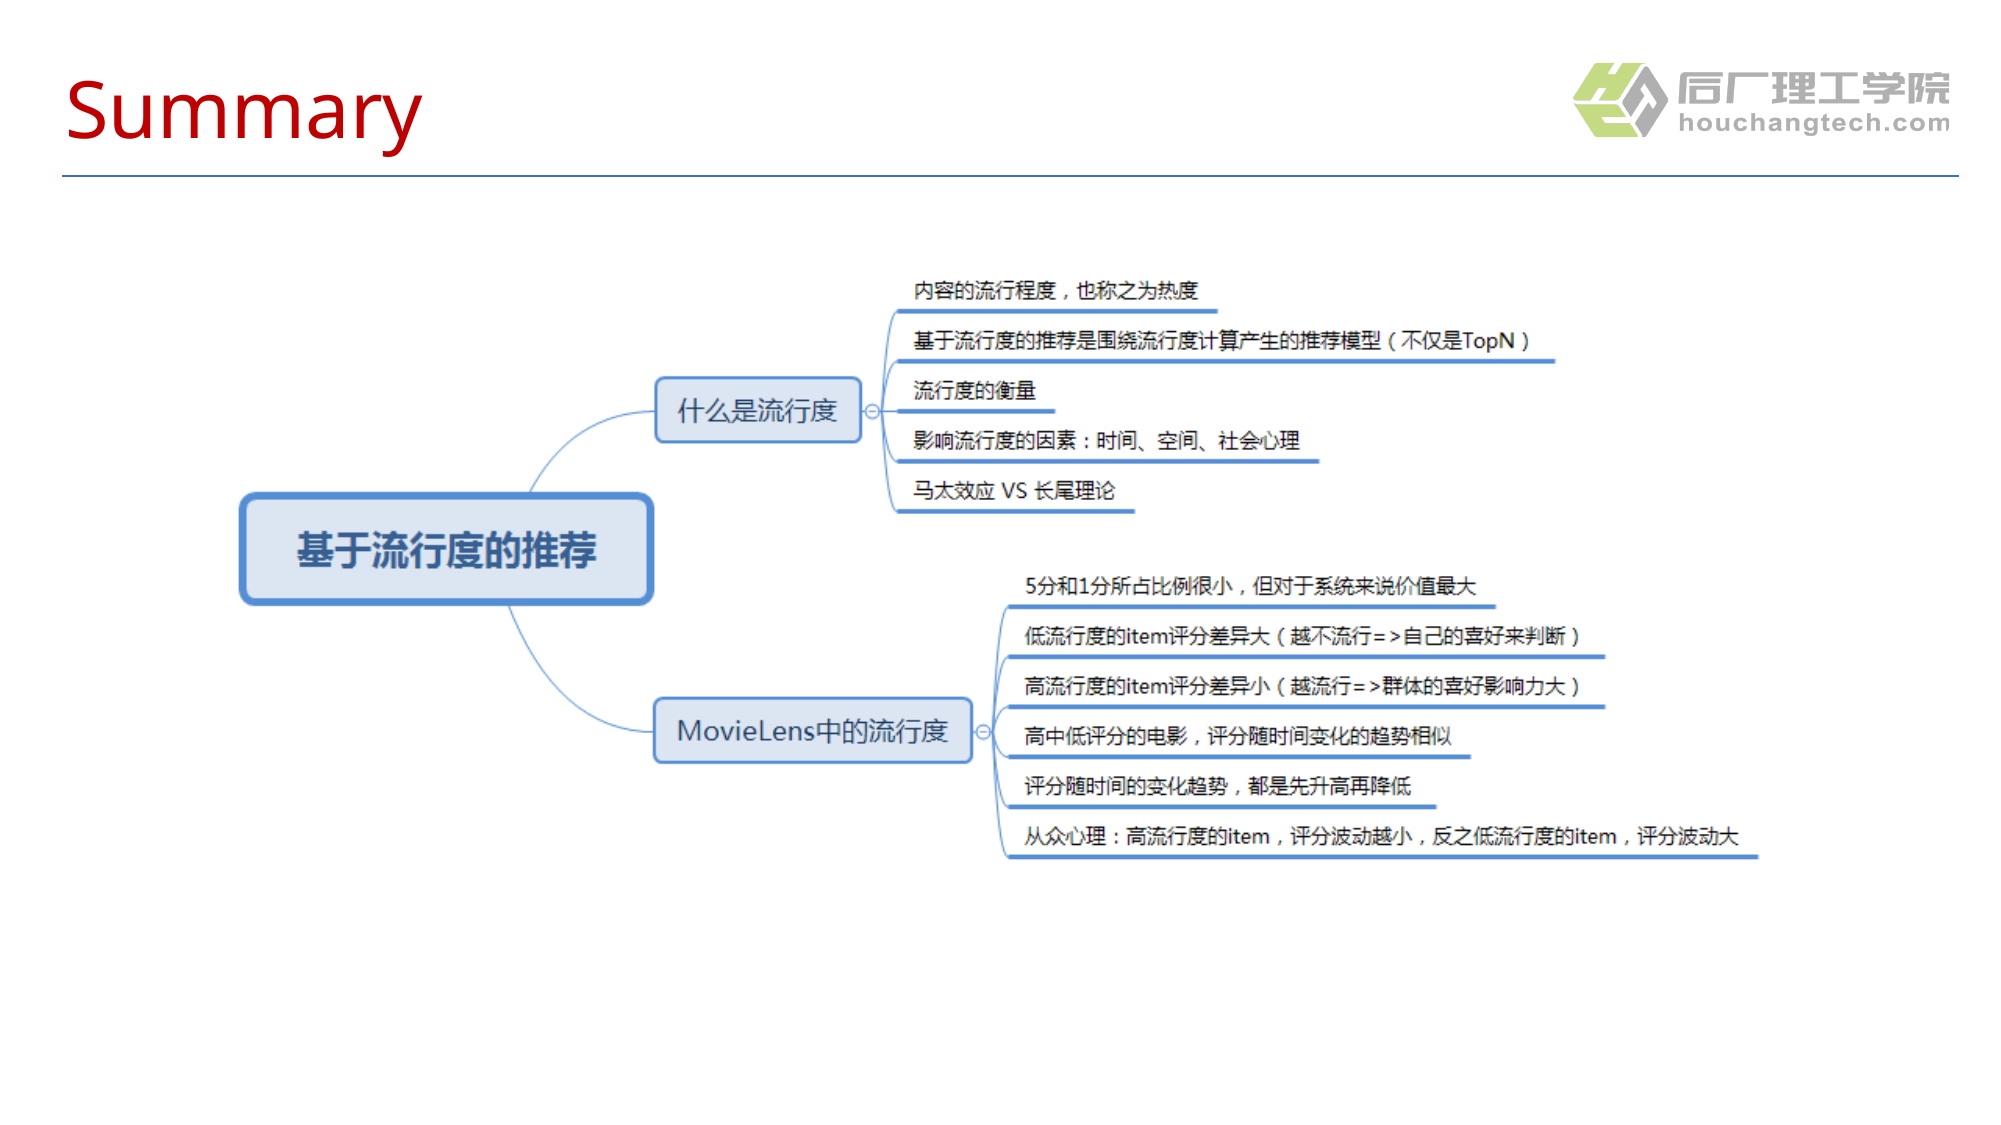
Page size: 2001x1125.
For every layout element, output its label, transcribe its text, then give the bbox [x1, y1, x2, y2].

title Summary [57, 59, 1728, 167]
picture [213, 241, 1787, 883]
